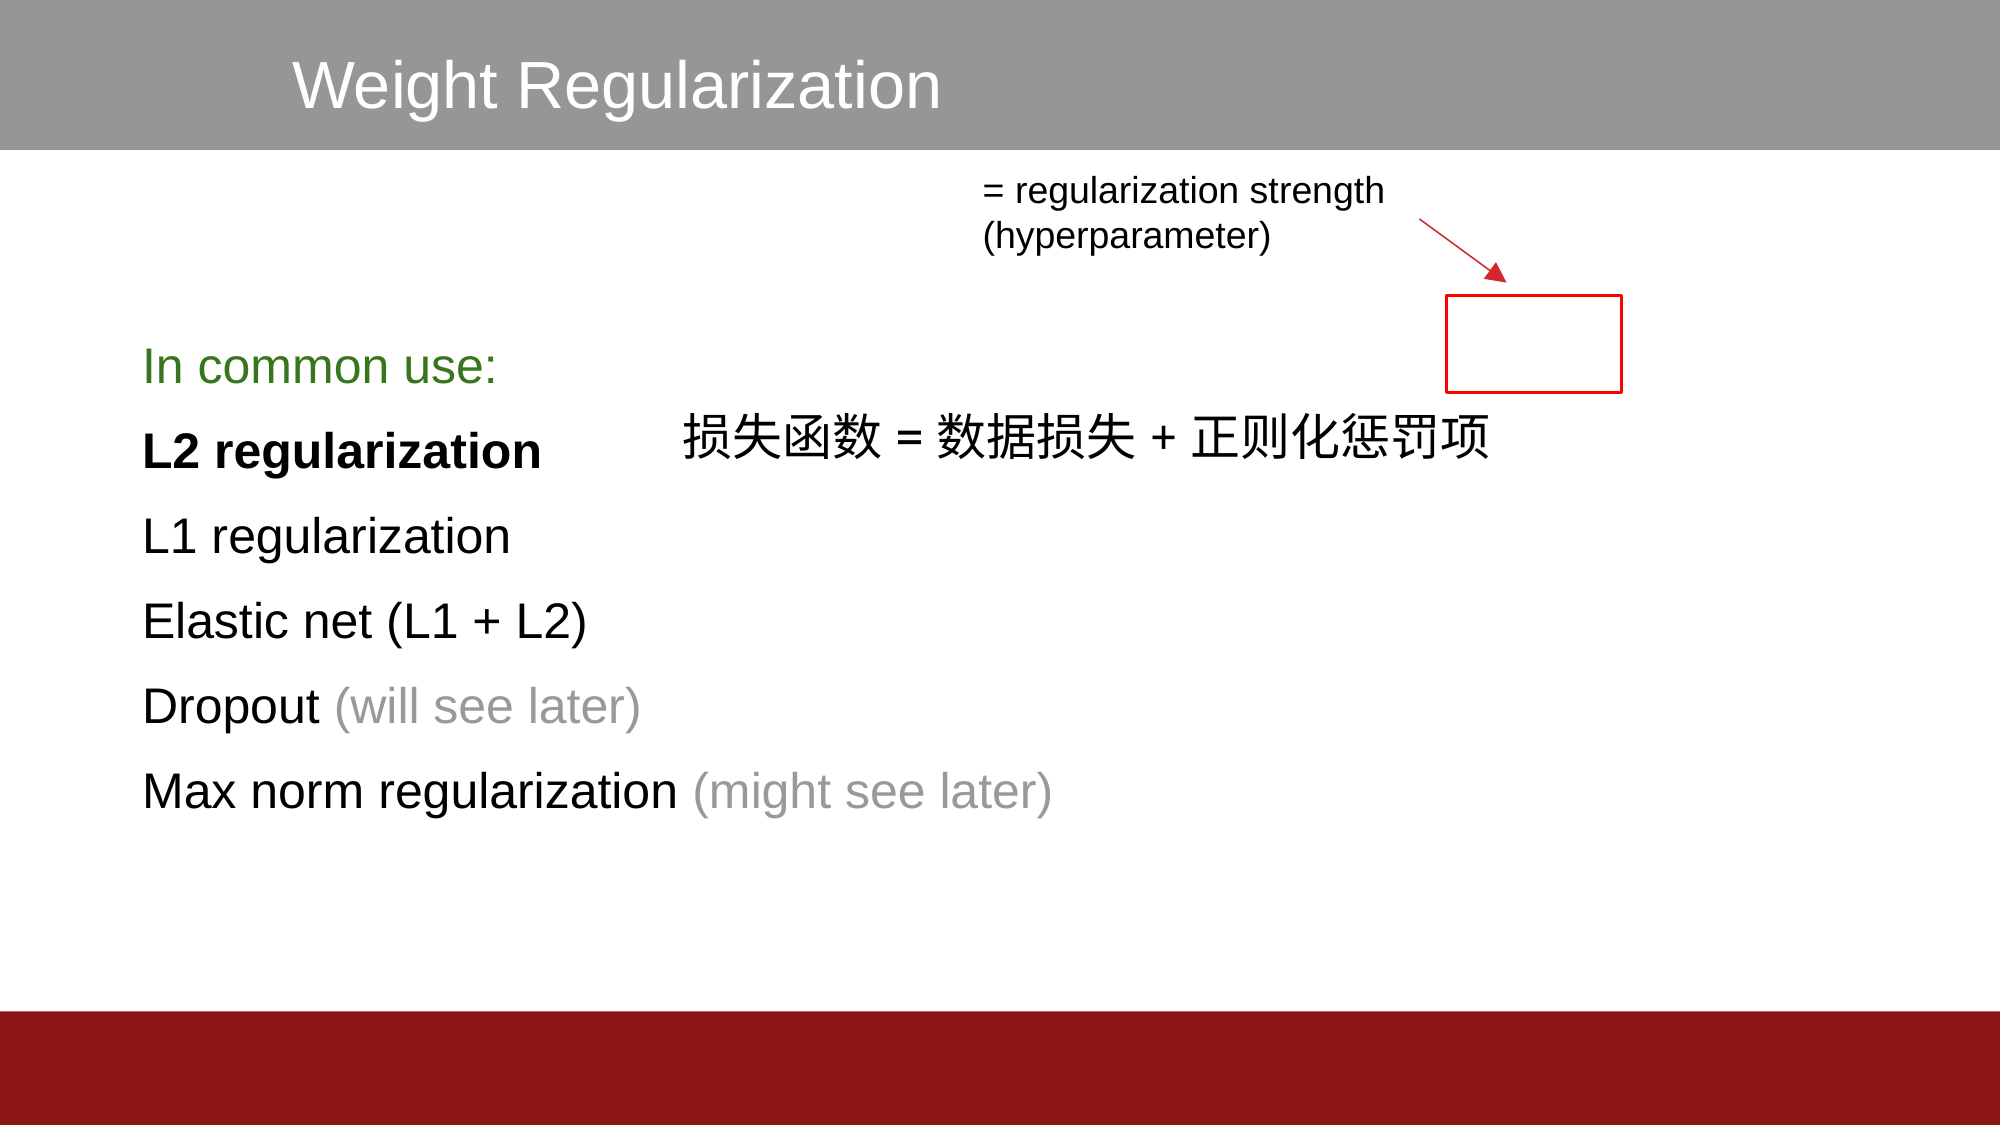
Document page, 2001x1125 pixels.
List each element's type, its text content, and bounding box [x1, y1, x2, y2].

text_box [1446, 295, 1622, 393]
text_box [1419, 218, 1507, 283]
text_box 损失函数=数据损失+正则化惩罚项 [667, 398, 1506, 474]
text_box Weight Regularization [277, 26, 1108, 135]
